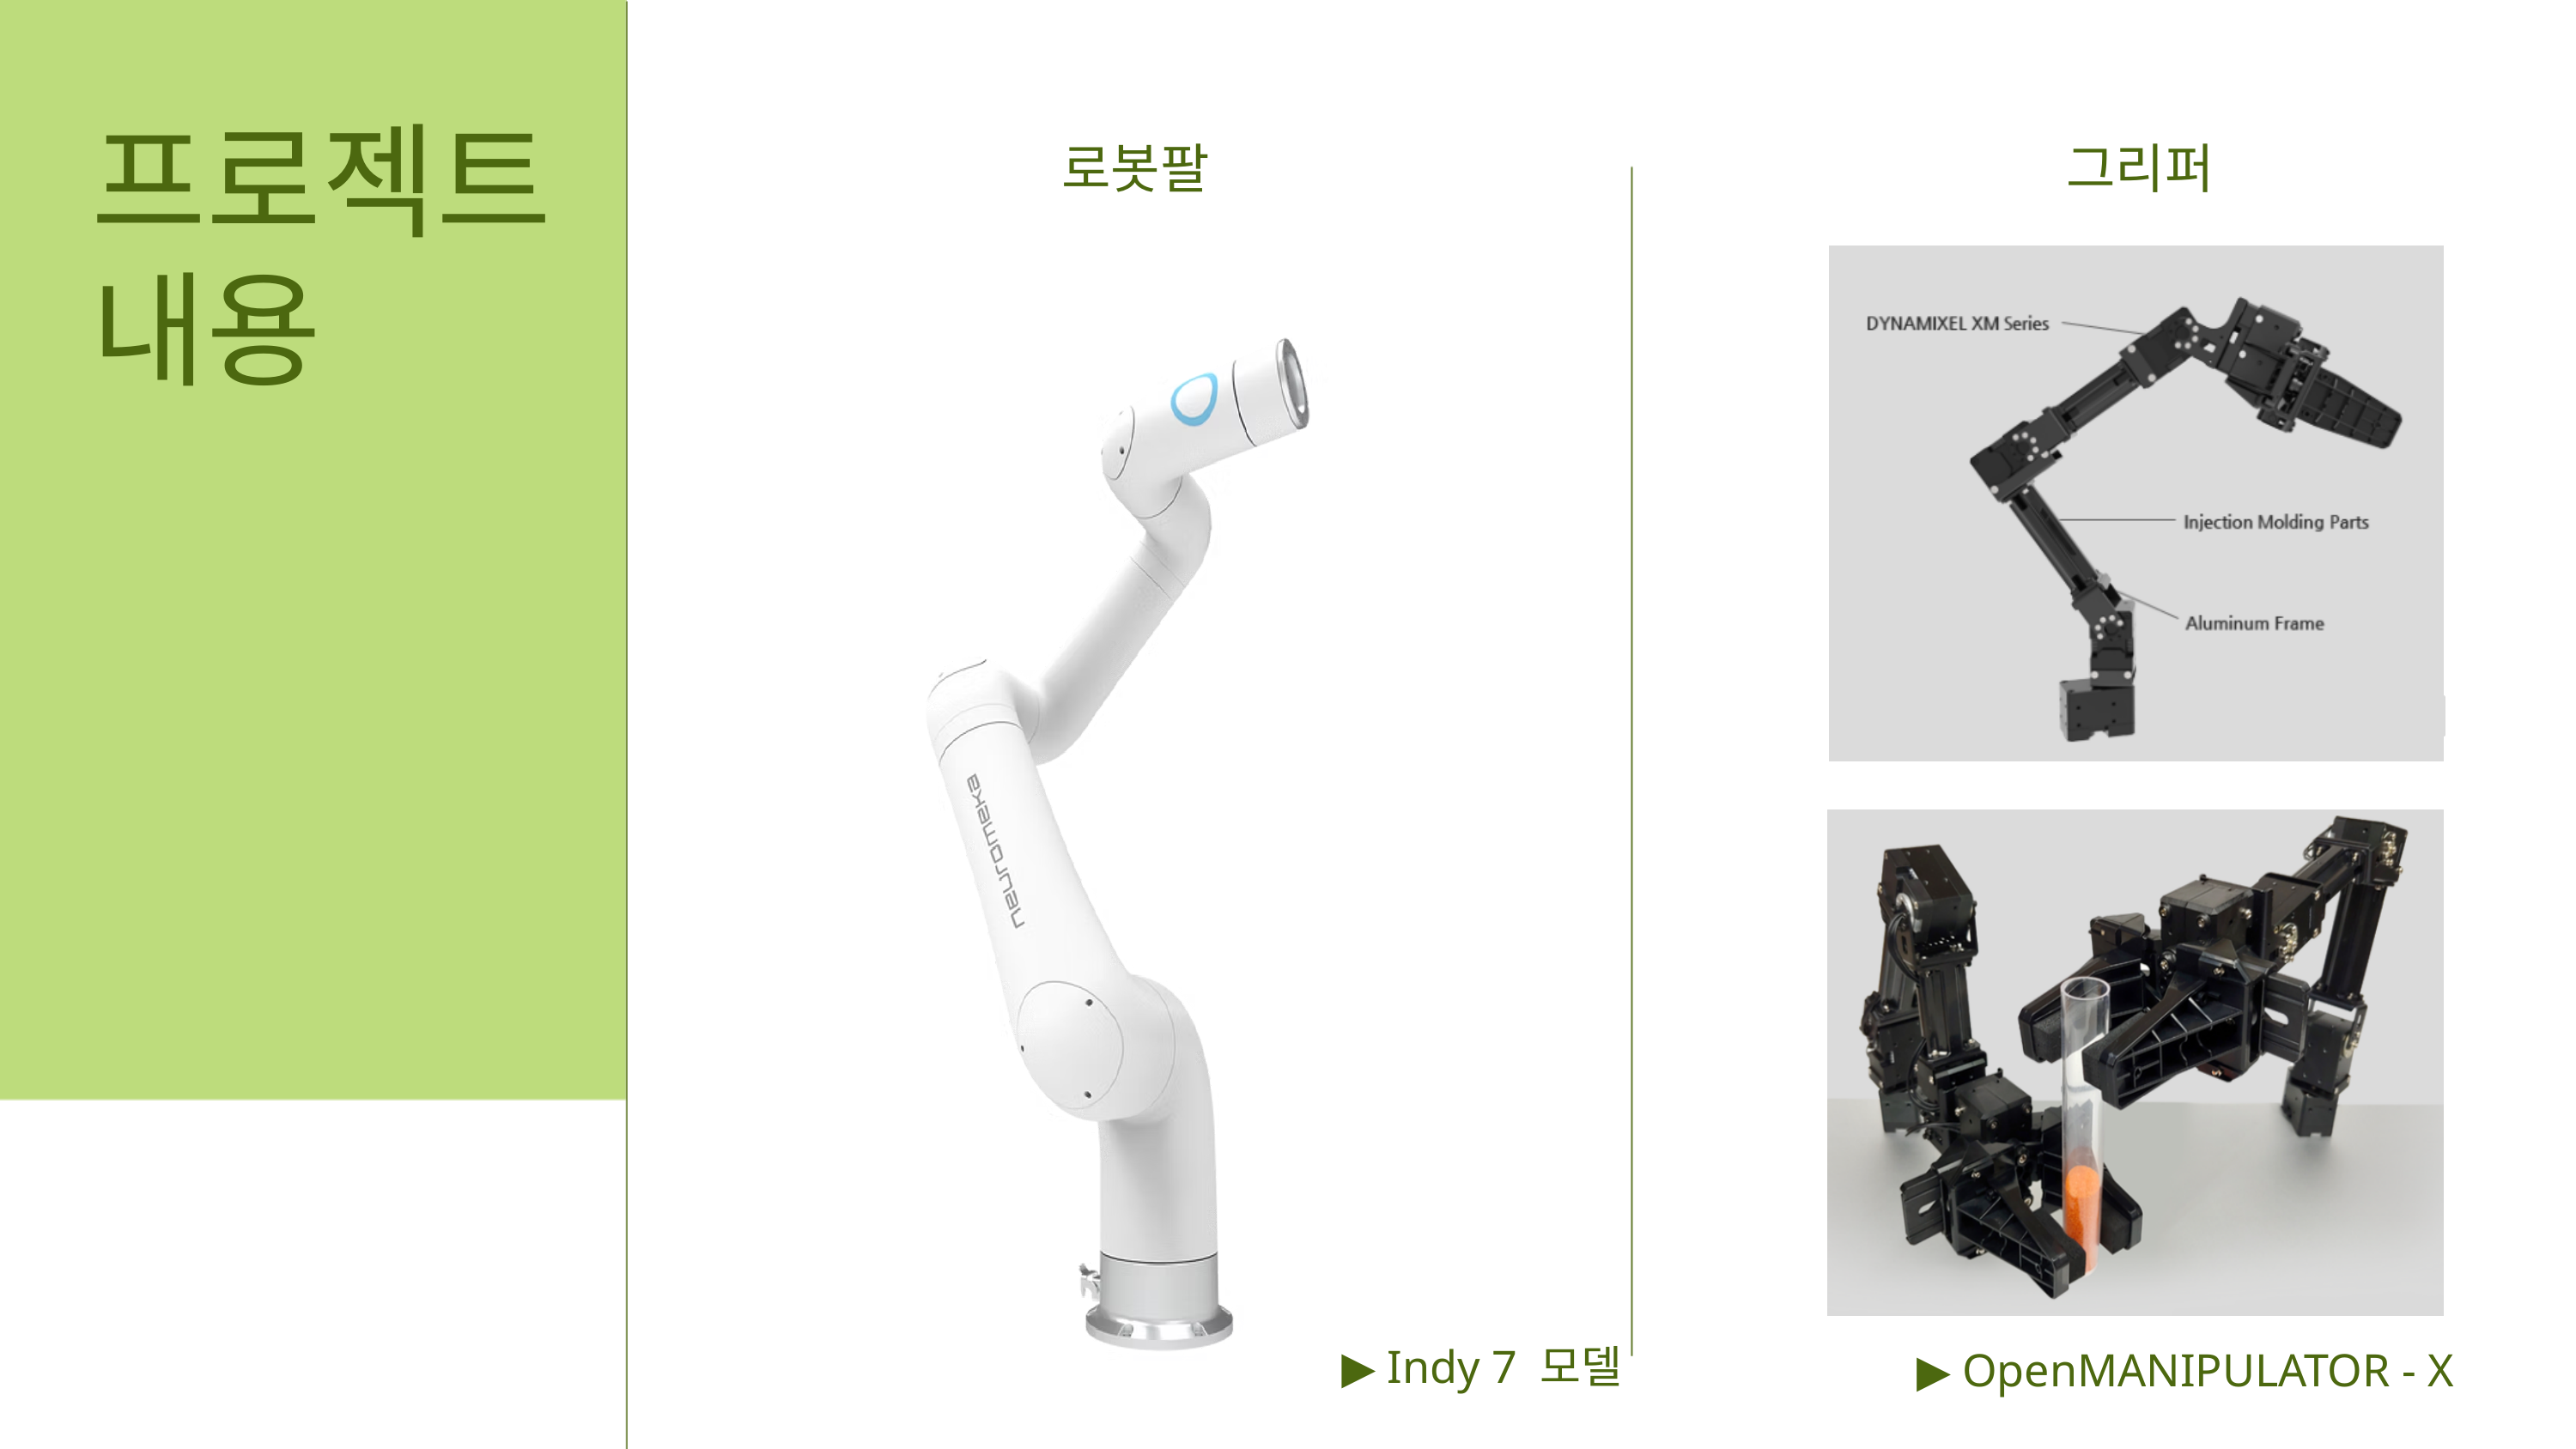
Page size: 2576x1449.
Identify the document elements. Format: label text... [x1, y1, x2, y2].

text_box ▶ OpenMANIPULATOR - X [1916, 1302, 2548, 1427]
picture [1826, 809, 2445, 1316]
text_box 로봇팔 [1061, 87, 1409, 238]
text_box 그리퍼 [2066, 87, 2414, 238]
picture [0, 0, 2445, 1449]
text_box ▶ Indy 7 모델 [1341, 1299, 1778, 1423]
